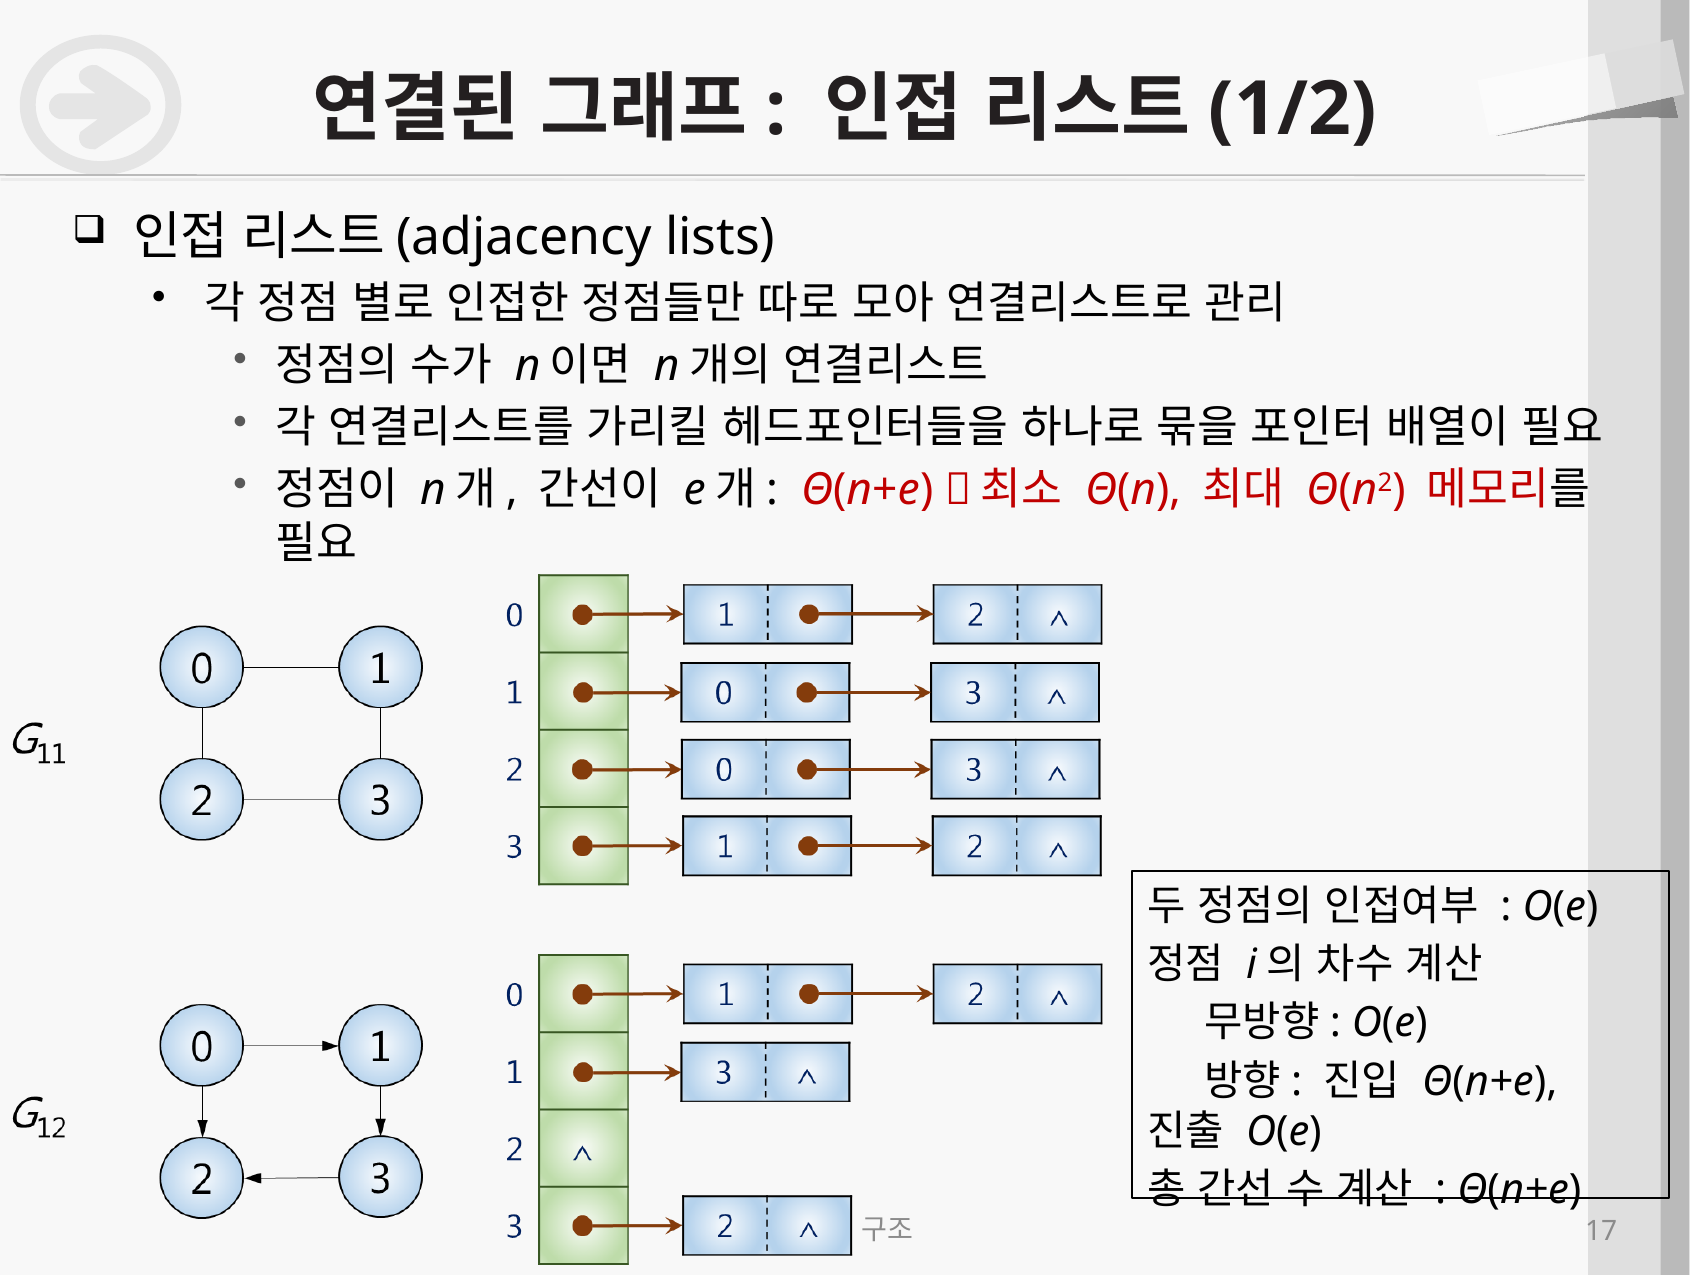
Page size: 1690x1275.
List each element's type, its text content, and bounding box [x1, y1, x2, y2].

picture [0, 574, 1103, 1266]
list 인접 리스트(adjacency lists) 각 정점 별로 인접한 정점들만 따로 모아 연결리스트로 관리 정점의 수가 n이면 n개의 연결리스트 각 연결리스트를 가리킬 헤드포인터들을 하나로 묶을 포인터 배열이 필요 정점이 n개, 간선이 e개: Θ(n+e) 최소 Θ(n), 최대 Θ(n2) 메모리를 필요 [57, 195, 1633, 588]
title 연결된 그래프: 인접 리스트(1/2) [57, 28, 1633, 181]
slide_number 17 [1238, 1203, 1633, 1260]
text_box 두 정점의 인접여부 : O(e) 정점 i의 차수 계산 무방향: O(e) 방향: 진입 Θ(n+e), 진출 O(e) 총 간선 수 계산 : Θ(n+e) [1133, 871, 1670, 1199]
